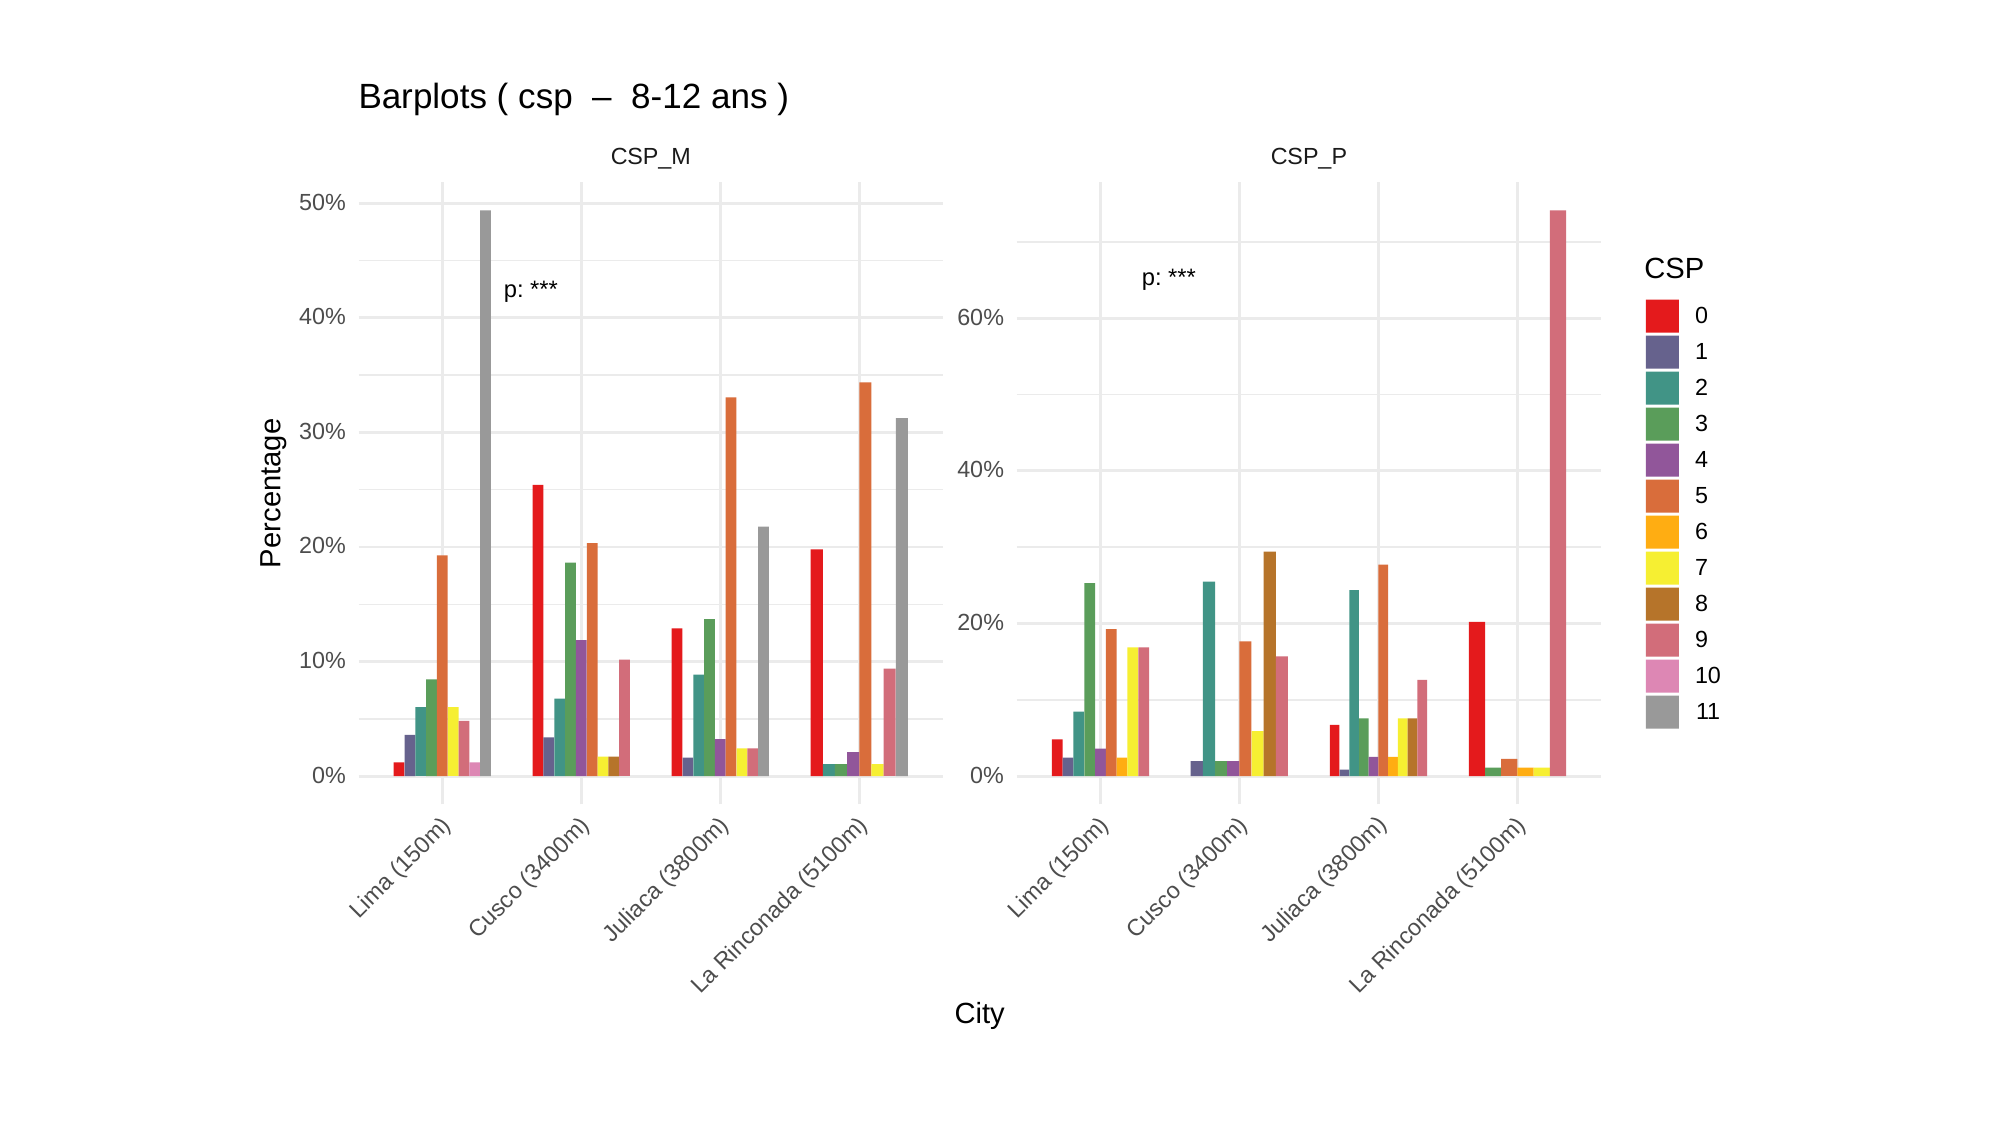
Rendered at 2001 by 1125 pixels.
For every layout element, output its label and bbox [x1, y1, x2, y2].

text_box [249, 74, 1751, 1051]
